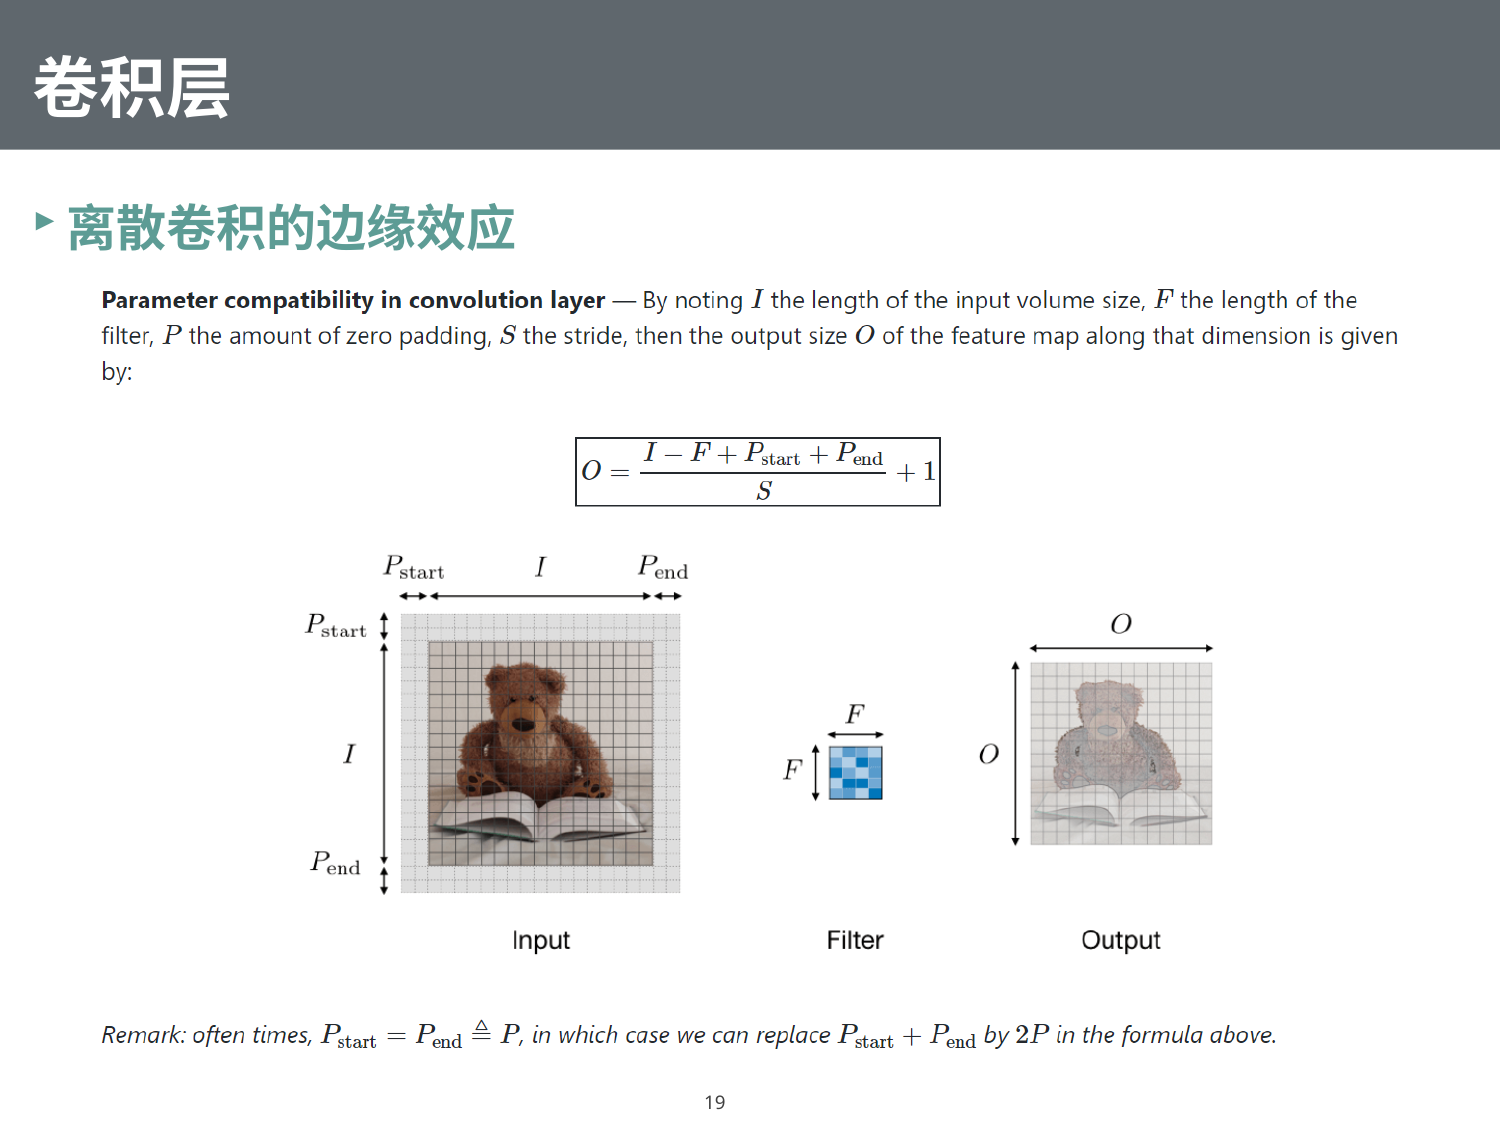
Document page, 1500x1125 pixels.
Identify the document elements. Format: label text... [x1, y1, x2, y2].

list 离散卷积的边缘效应 [17, 173, 1483, 1084]
title 卷积层 [17, 16, 1483, 134]
picture [95, 281, 1405, 1058]
